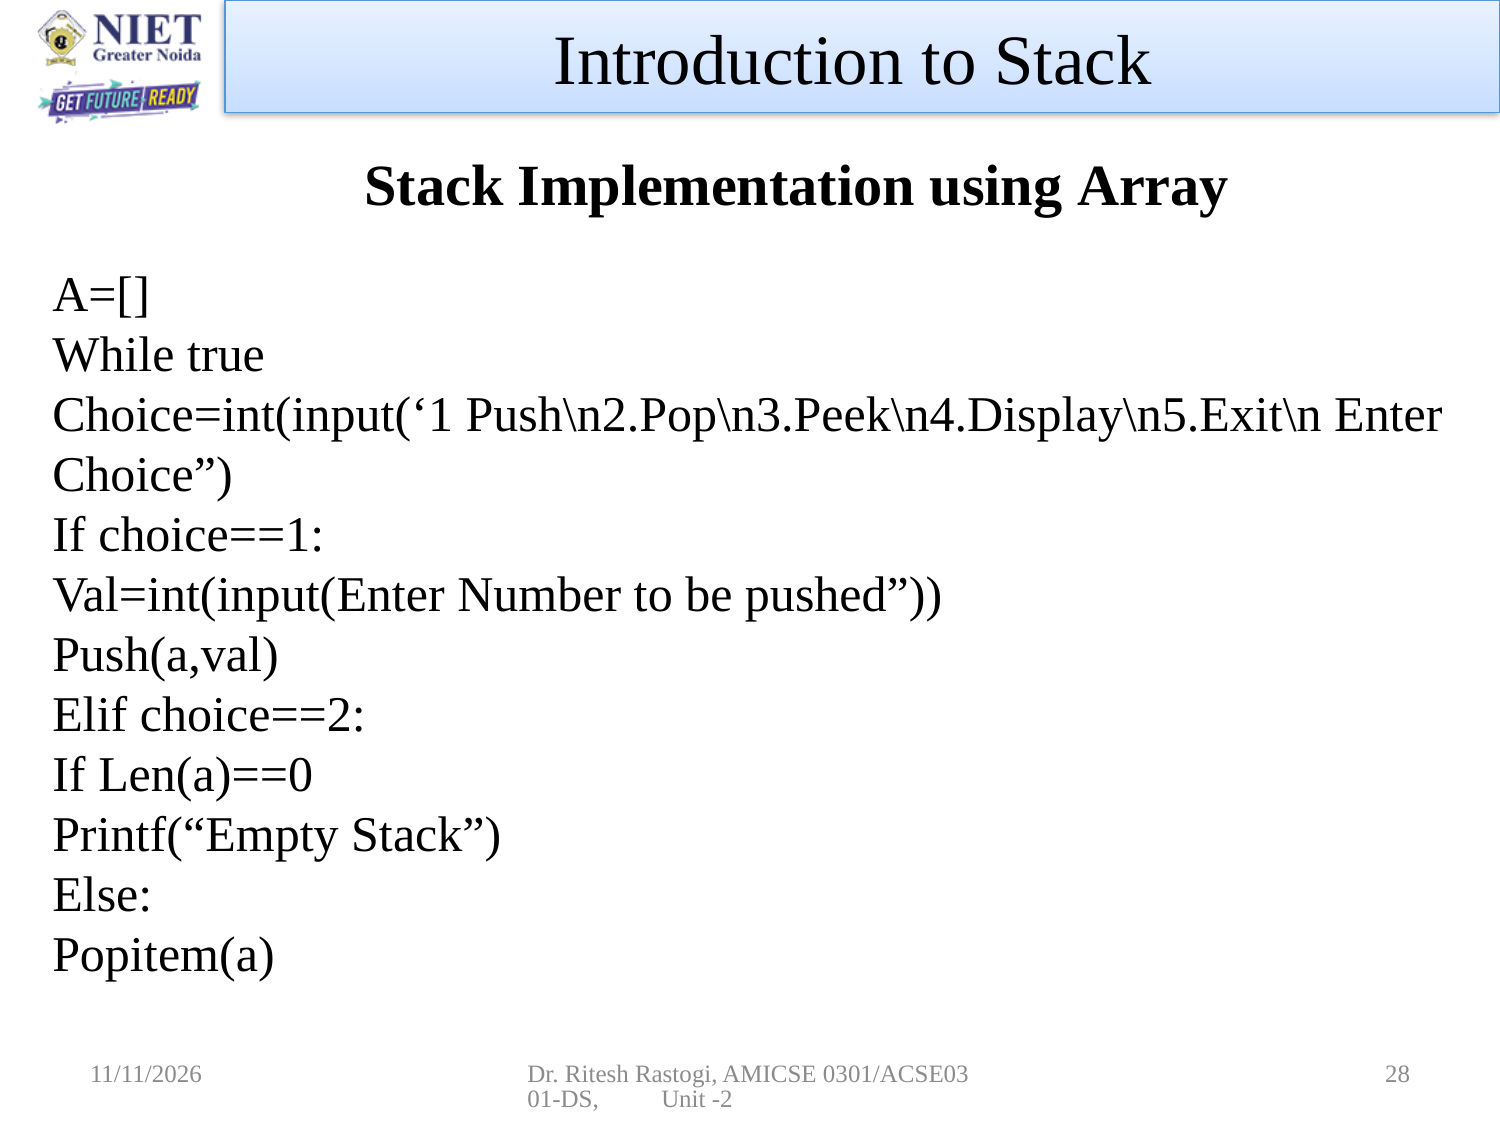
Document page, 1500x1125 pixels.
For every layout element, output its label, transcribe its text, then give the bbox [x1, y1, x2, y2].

picture [0, 0, 238, 135]
slide_number 28 [1074, 1044, 1425, 1103]
title Stack Implementation using Array [115, 120, 1409, 253]
footer Dr. Ritesh Rastogi, AMICSE 0301/ACSE0301-DS, Unit -2 [512, 1042, 988, 1103]
text_box Introduction to Stack [238, 0, 1500, 113]
text_box A=[] While true Choice=int(input(‘1 Push\n2.Pop\n3.Peek\n4.Display\n5.Exit\n Enter Choice”) If choice==1: Val=int(input(Enter Number to be pushed”)) Push(a,val) Elif choice==2: If Len(a)==0 Printf(“Empty Stack”) Else: Popitem(a) [37, 253, 1463, 1044]
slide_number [75, 1044, 425, 1103]
